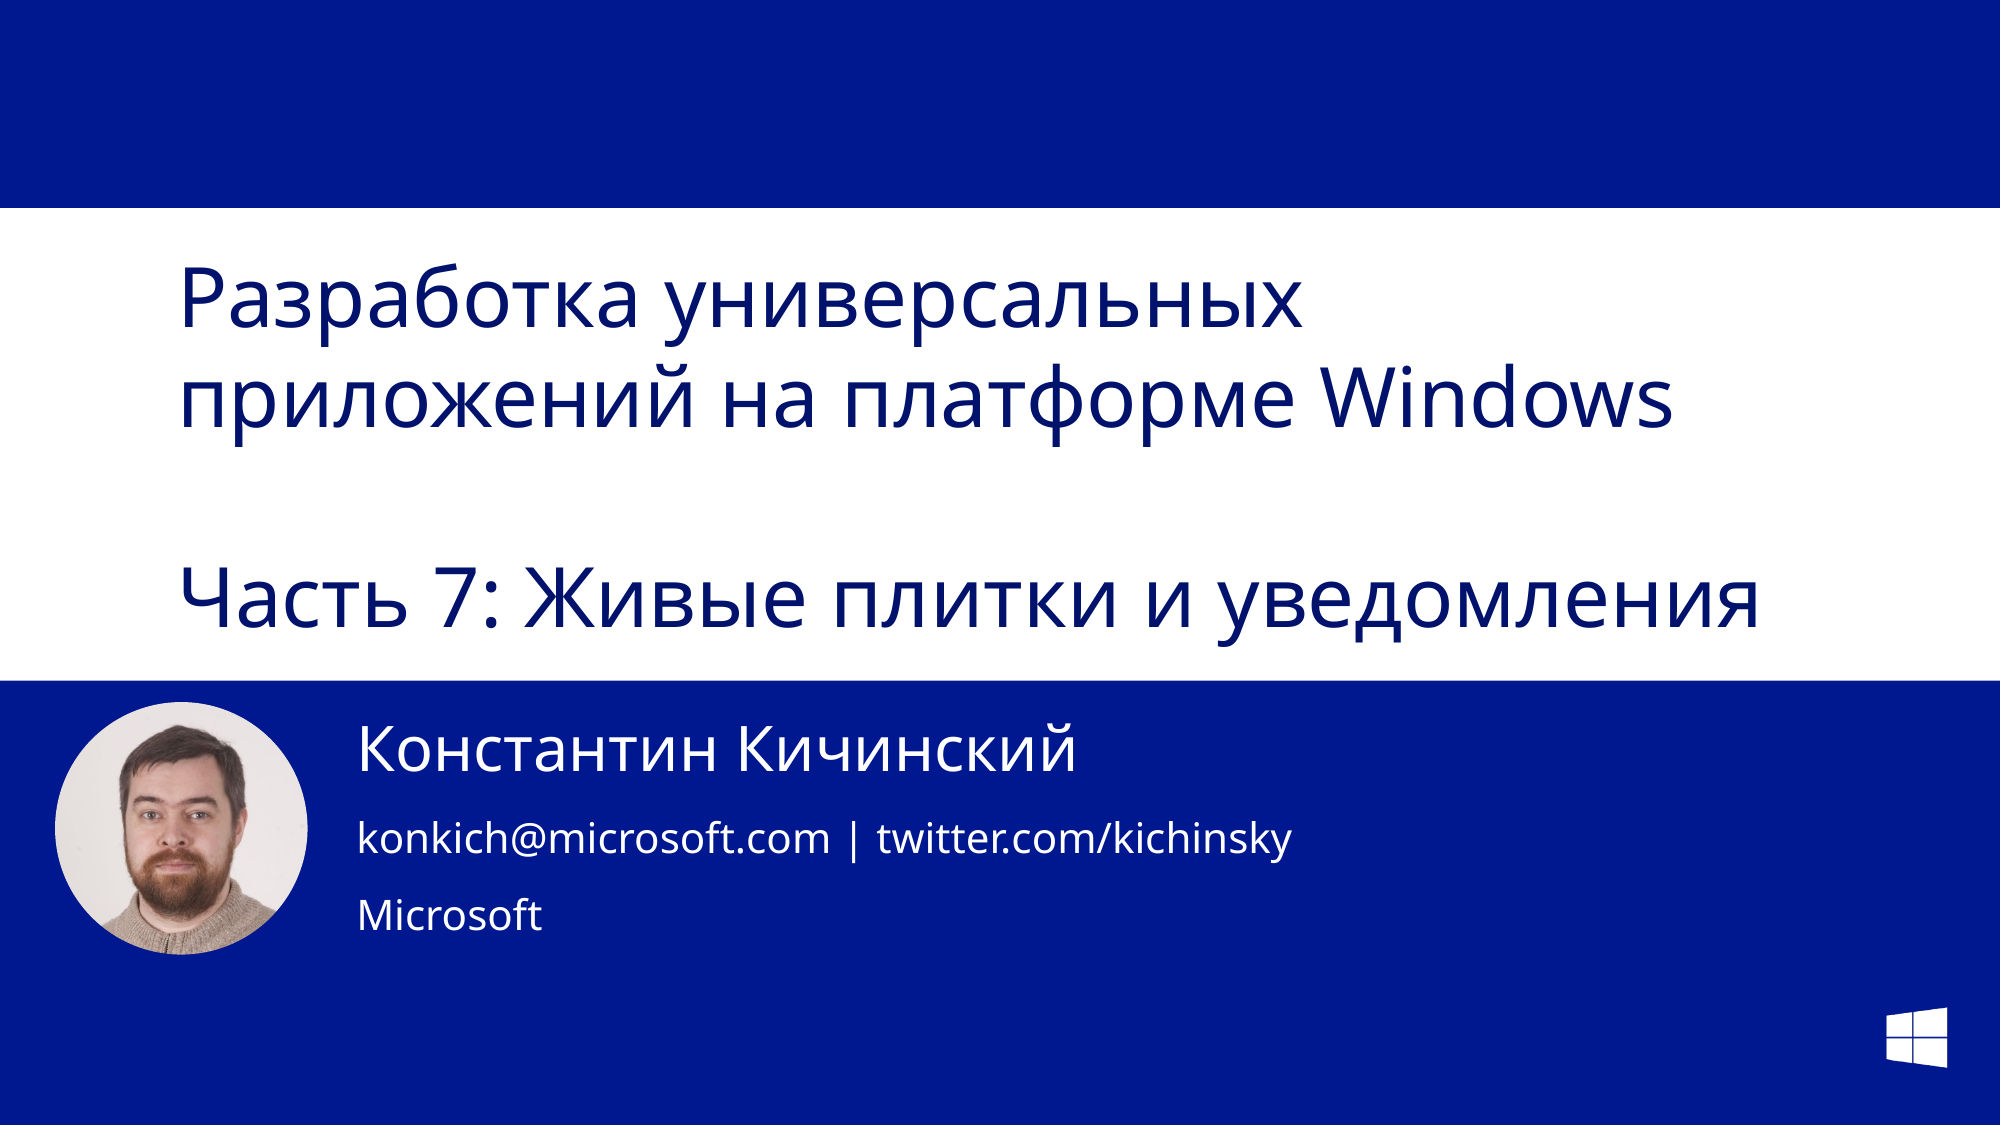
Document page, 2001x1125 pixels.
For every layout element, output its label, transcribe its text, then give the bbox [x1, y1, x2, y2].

picture [55, 702, 308, 955]
picture [1856, 975, 1958, 1101]
title Разработка универсальных приложений на платформе Windows Часть 7: Живые плитки и уведомления [0, 208, 2000, 681]
subtitle Константин Кичинский konkich@microsoft.com | twitter.com/kichinsky Microsoft [350, 710, 1886, 949]
